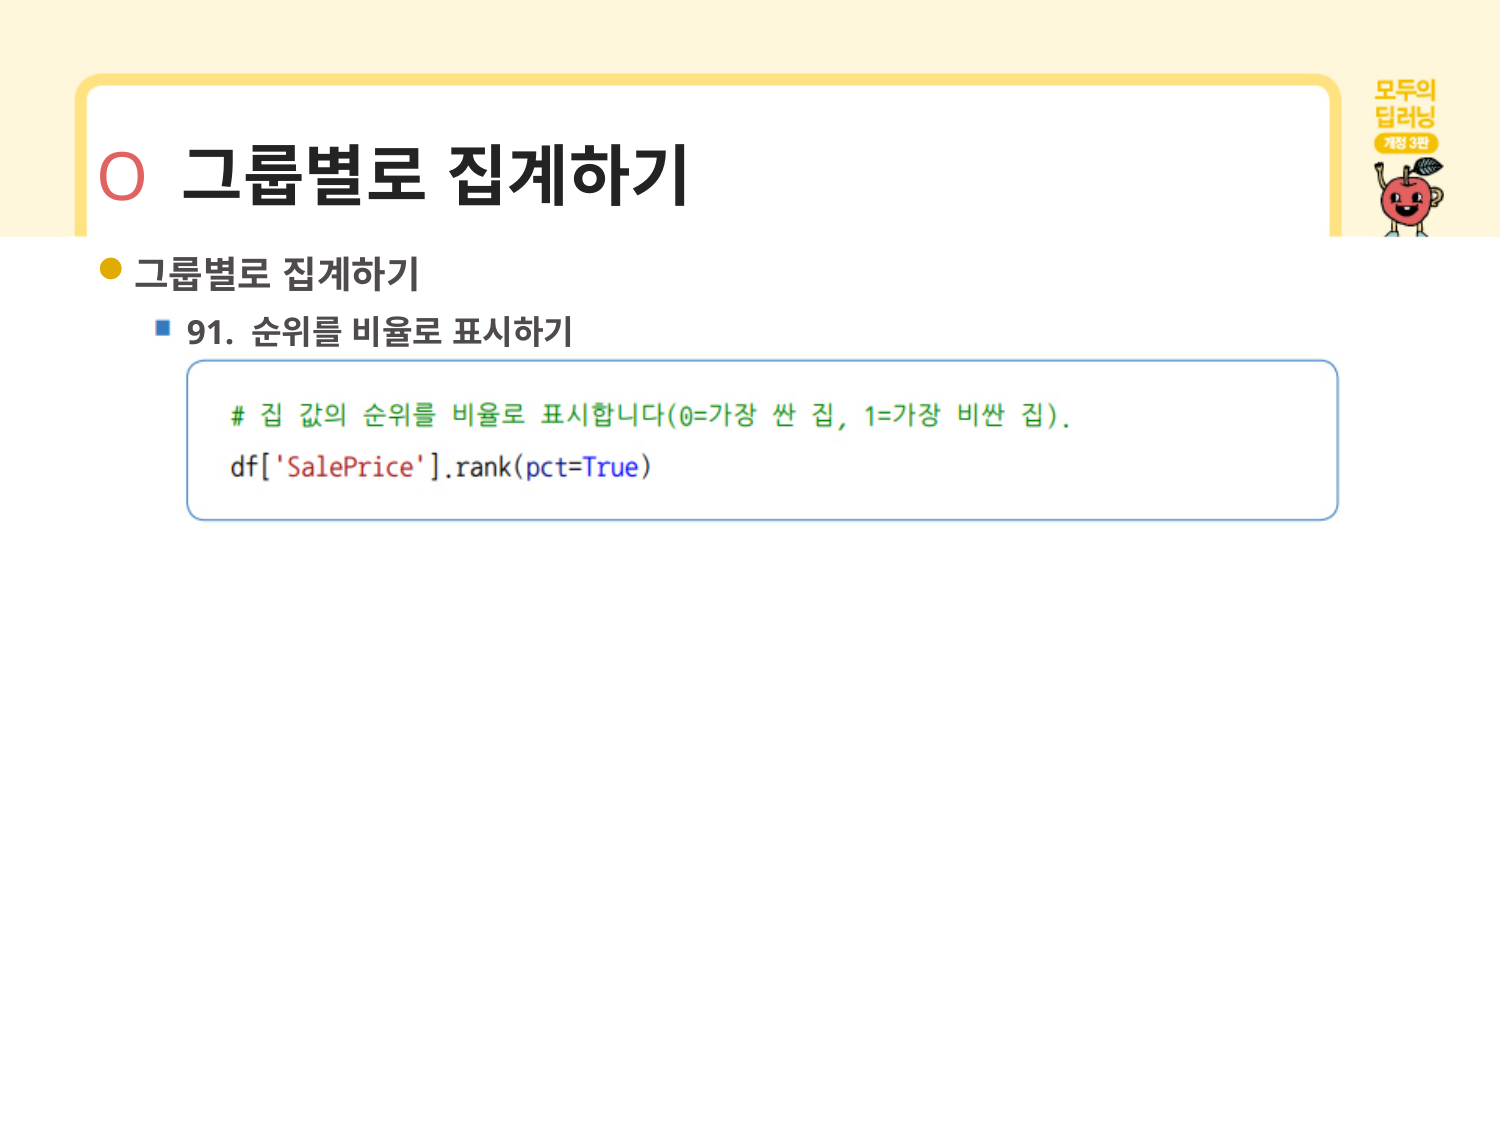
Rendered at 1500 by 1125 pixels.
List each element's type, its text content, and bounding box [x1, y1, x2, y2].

picture [0, 0, 1500, 1125]
title O 그룹별로 집계하기 [81, 90, 1412, 222]
list 그룹별로 집계하기 91. 순위를 비율로 표시하기 [81, 239, 1412, 1054]
